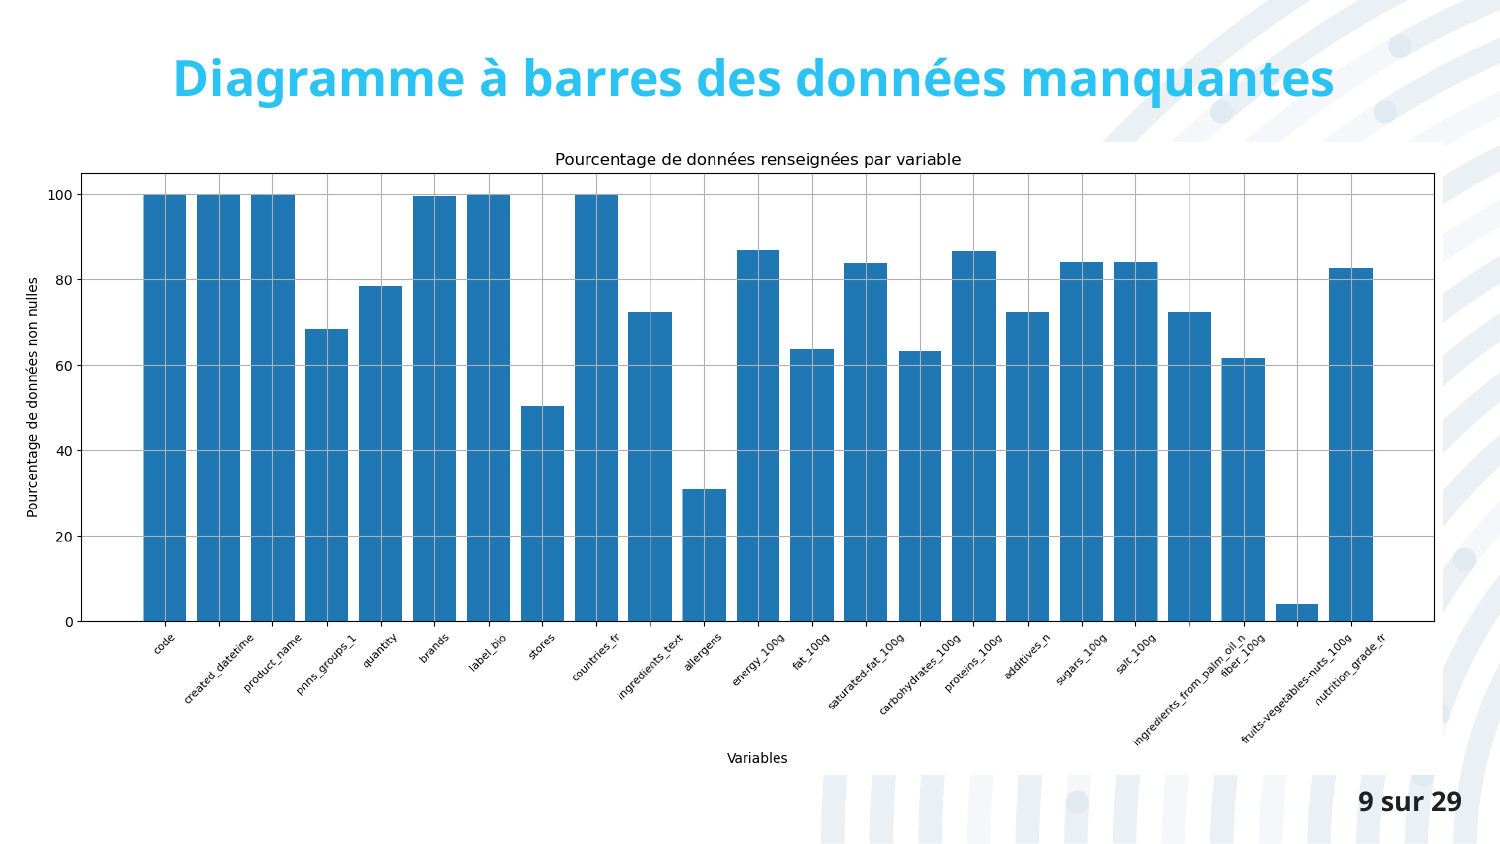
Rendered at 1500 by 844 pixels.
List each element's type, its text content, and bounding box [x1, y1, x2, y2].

title Diagramme à barres des données manquantes [41, 16, 1467, 143]
text_box 9 sur 29 [1303, 770, 1463, 836]
picture [17, 142, 1443, 775]
